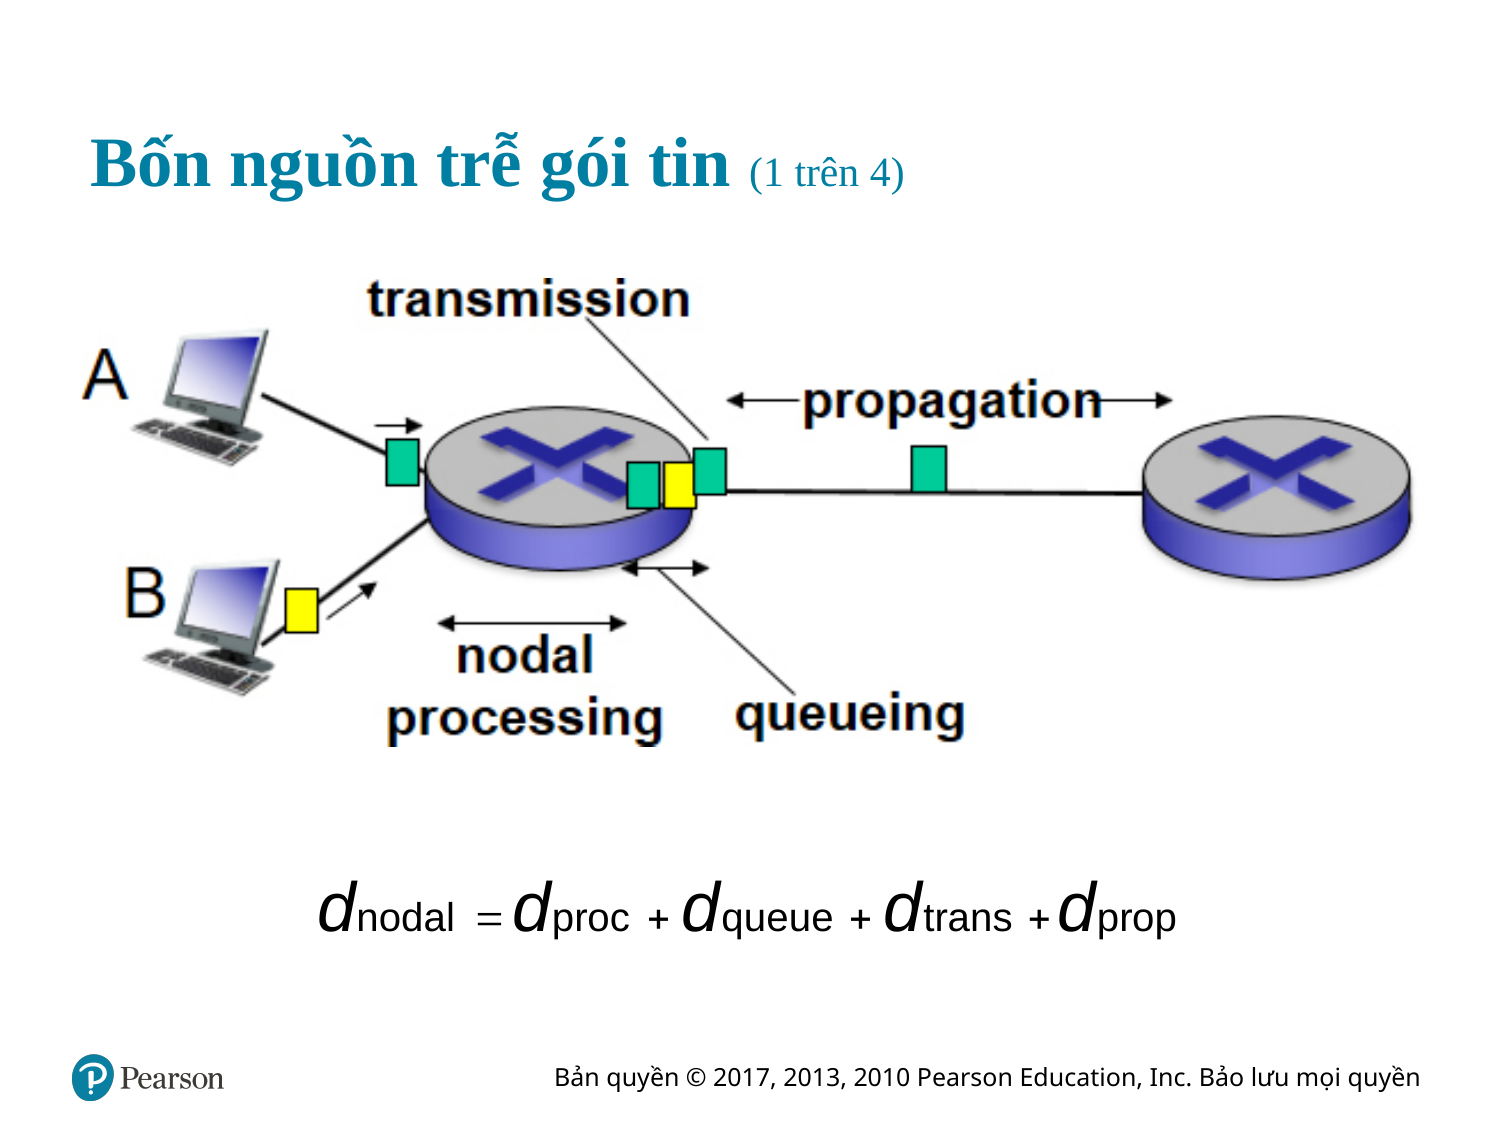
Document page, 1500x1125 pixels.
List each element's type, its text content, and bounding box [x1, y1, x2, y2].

picture [72, 1087, 83, 1101]
picture [72, 1054, 88, 1070]
picture [98, 1054, 224, 1101]
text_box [308, 866, 1192, 955]
title Bốn nguồn trễ gói tin (1 trên 4) [75, 35, 1425, 216]
picture [80, 1063, 106, 1088]
picture [81, 278, 1419, 747]
